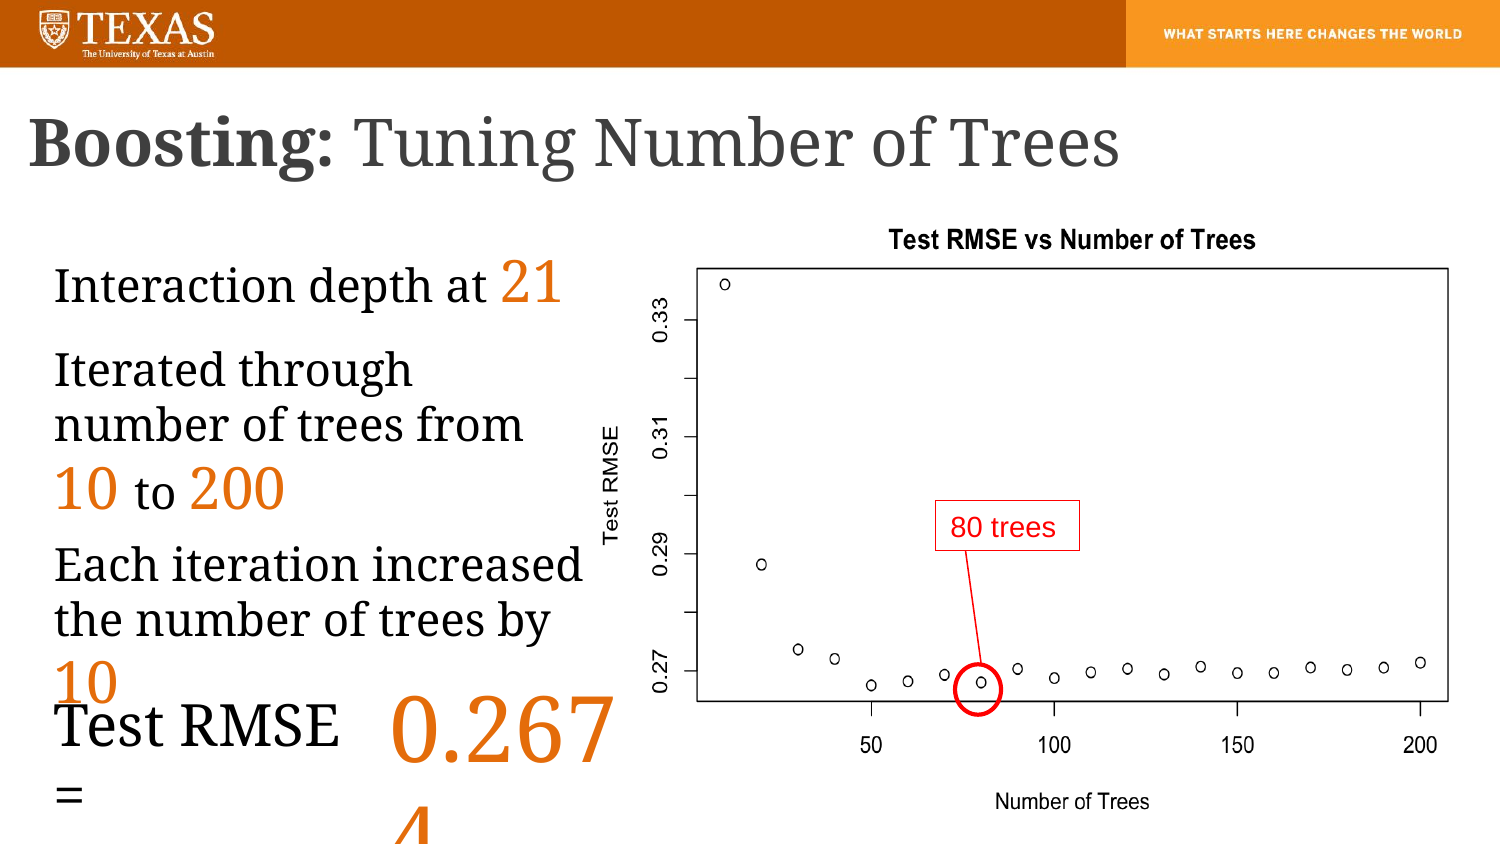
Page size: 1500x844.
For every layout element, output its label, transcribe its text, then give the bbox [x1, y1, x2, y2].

text_box 0.2674 [374, 663, 589, 844]
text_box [965, 550, 982, 663]
text_box Iterated through number of trees from 10 to 200 [38, 333, 589, 527]
text_box Each iteration increased the number of trees by 10 [38, 527, 589, 680]
text_box Test RMSE = [38, 680, 374, 836]
text_box Interaction depth at 21 [38, 236, 589, 322]
title Boosting: Tuning Number of Trees [13, 69, 1364, 211]
picture [0, 0, 1500, 844]
